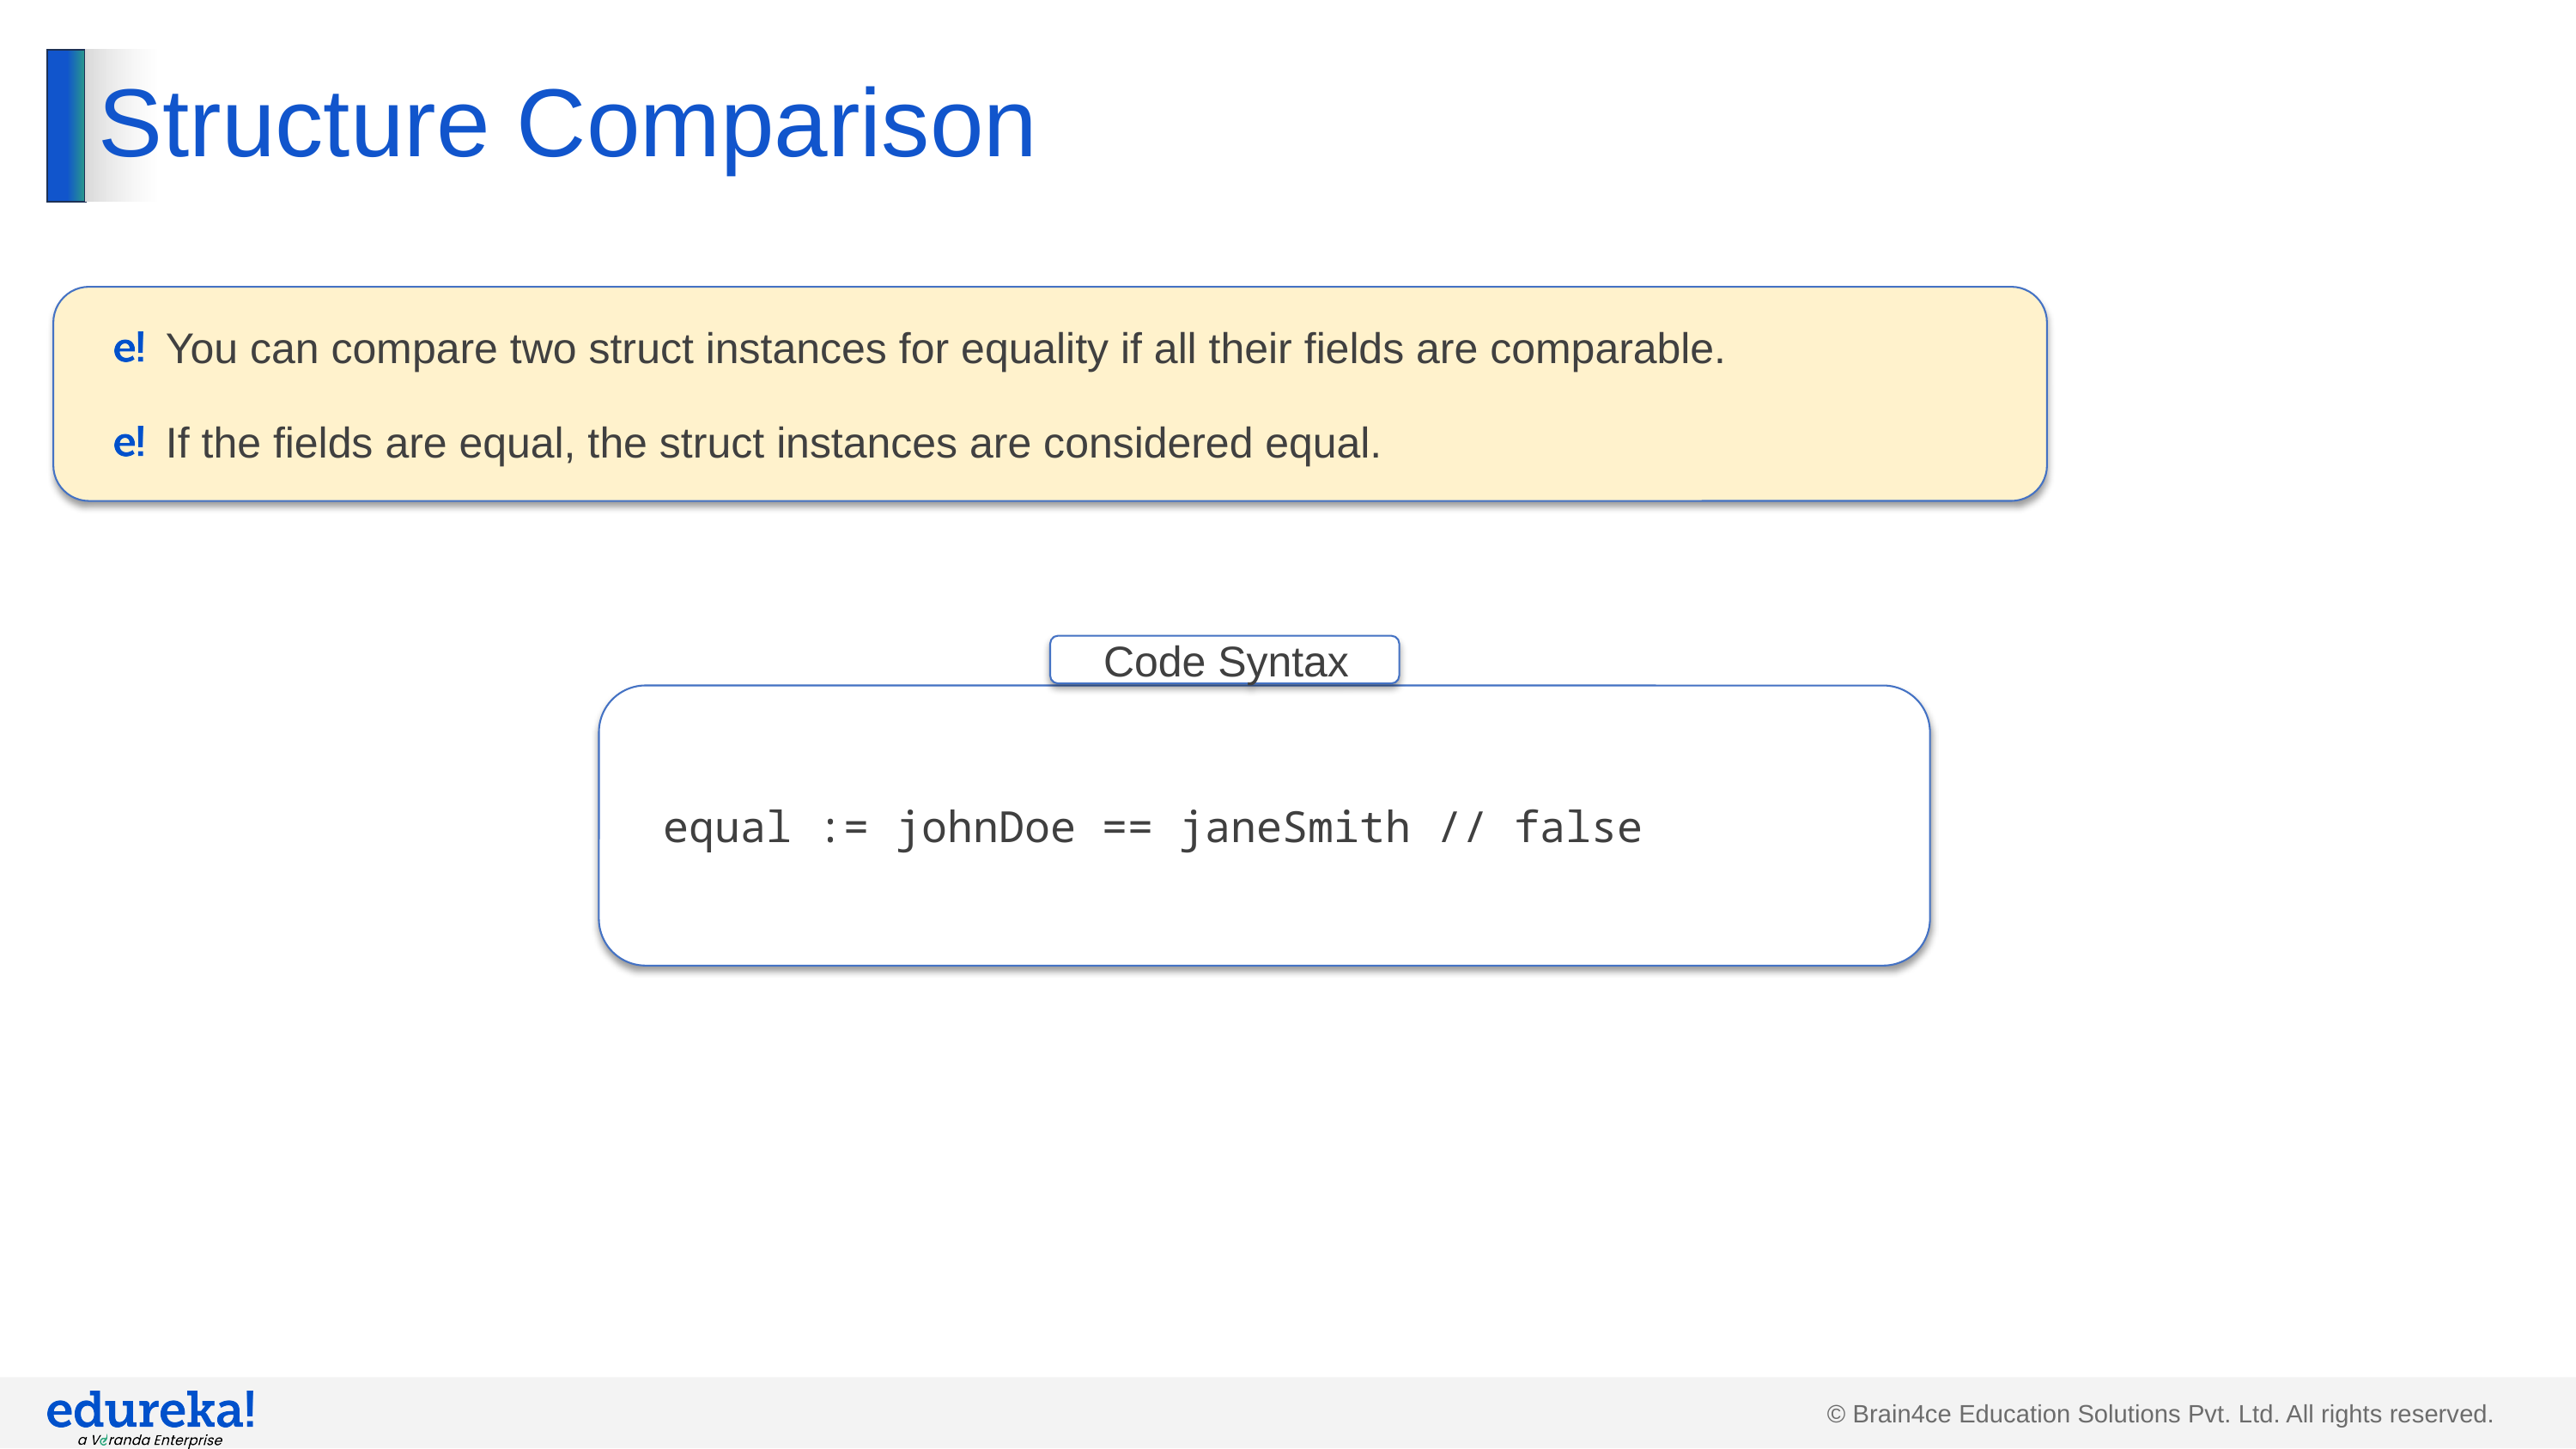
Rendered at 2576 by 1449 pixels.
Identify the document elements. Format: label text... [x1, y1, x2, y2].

picture [47, 1391, 253, 1449]
picture [114, 426, 143, 457]
text_box You can compare two struct instances for equality if all their fields are comparable. If the fields are equal, the struct instances are considered equal. [53, 287, 2047, 501]
picture [114, 331, 143, 362]
text_box Code Syntax [1049, 635, 1400, 684]
title Structure Comparison [85, 49, 2491, 202]
text_box equal := johnDoe == janeSmith // false [598, 685, 1930, 966]
